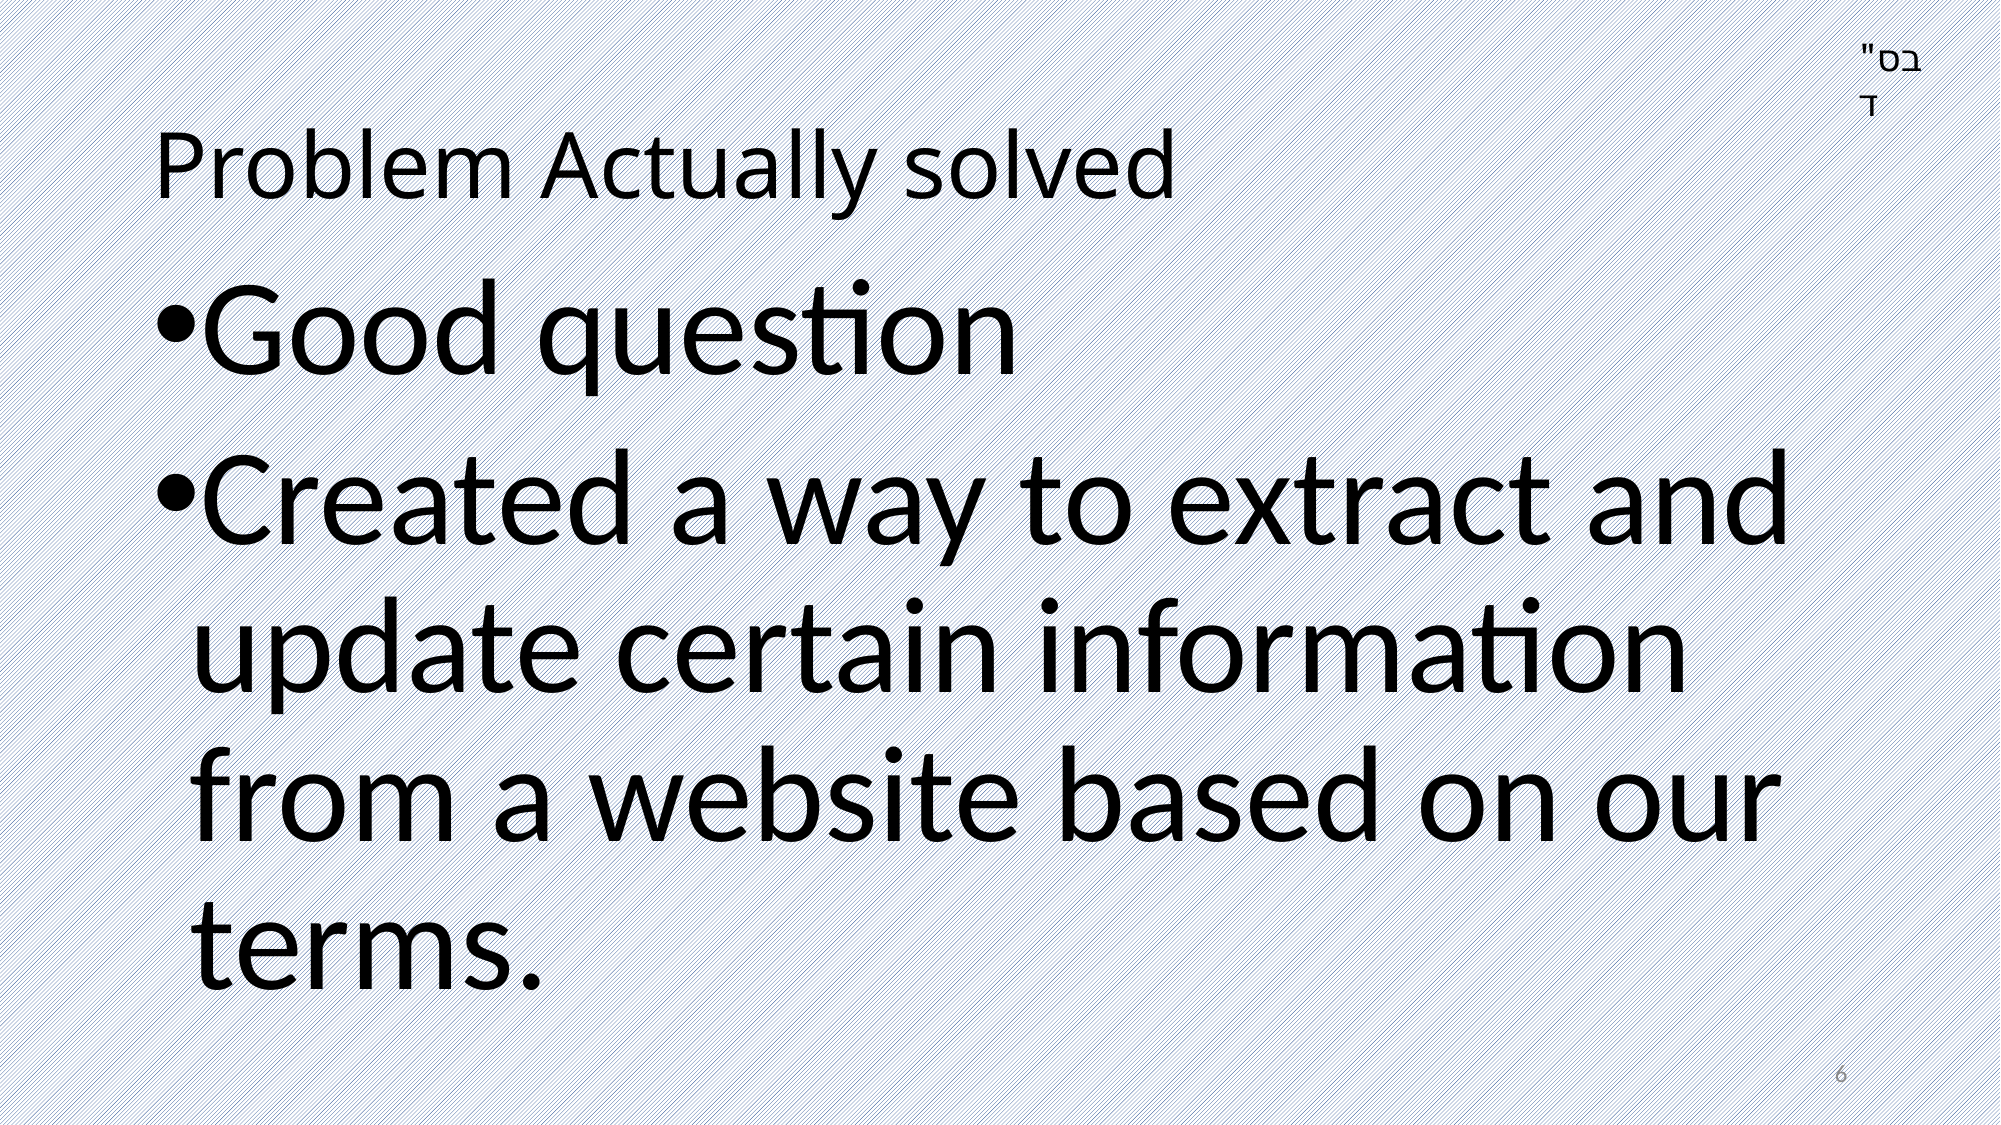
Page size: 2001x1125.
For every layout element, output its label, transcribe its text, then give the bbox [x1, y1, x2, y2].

list Good question Created a way to extract and update certain information from a website based on our terms. [137, 248, 1863, 1015]
title Problem Actually solved [137, 59, 1863, 248]
slide_number 6 [1412, 1042, 1863, 1103]
text_box בס"ד [1843, 26, 1957, 132]
